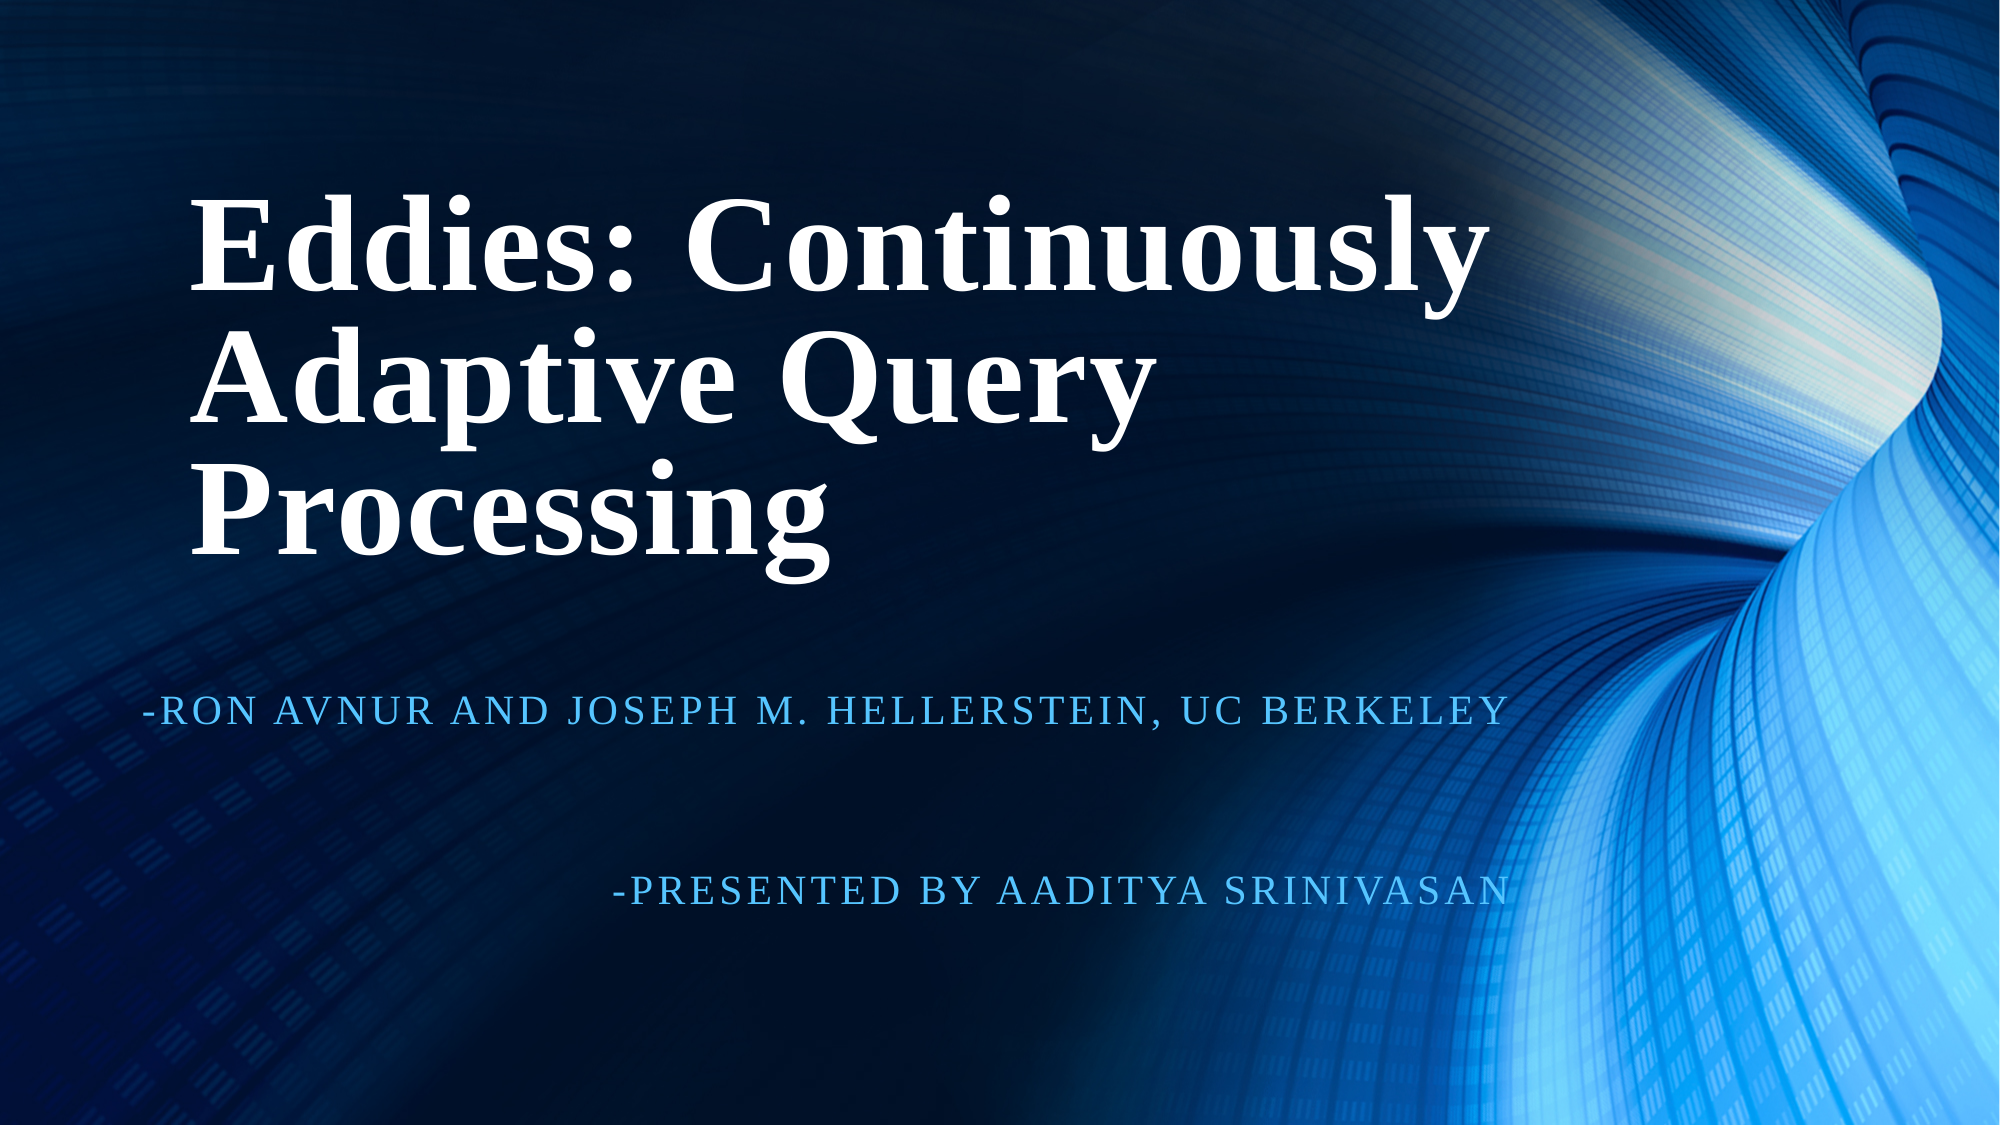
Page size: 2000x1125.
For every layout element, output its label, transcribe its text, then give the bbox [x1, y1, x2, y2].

subtitle -Ron Avnur and Joseph M. Hellerstein, UC Berkeley -Presented by aaditya Srinivasan [112, 680, 1525, 988]
title Eddies: Continuously Adaptive Query Processing [174, 113, 1525, 589]
picture [0, 0, 2000, 1125]
